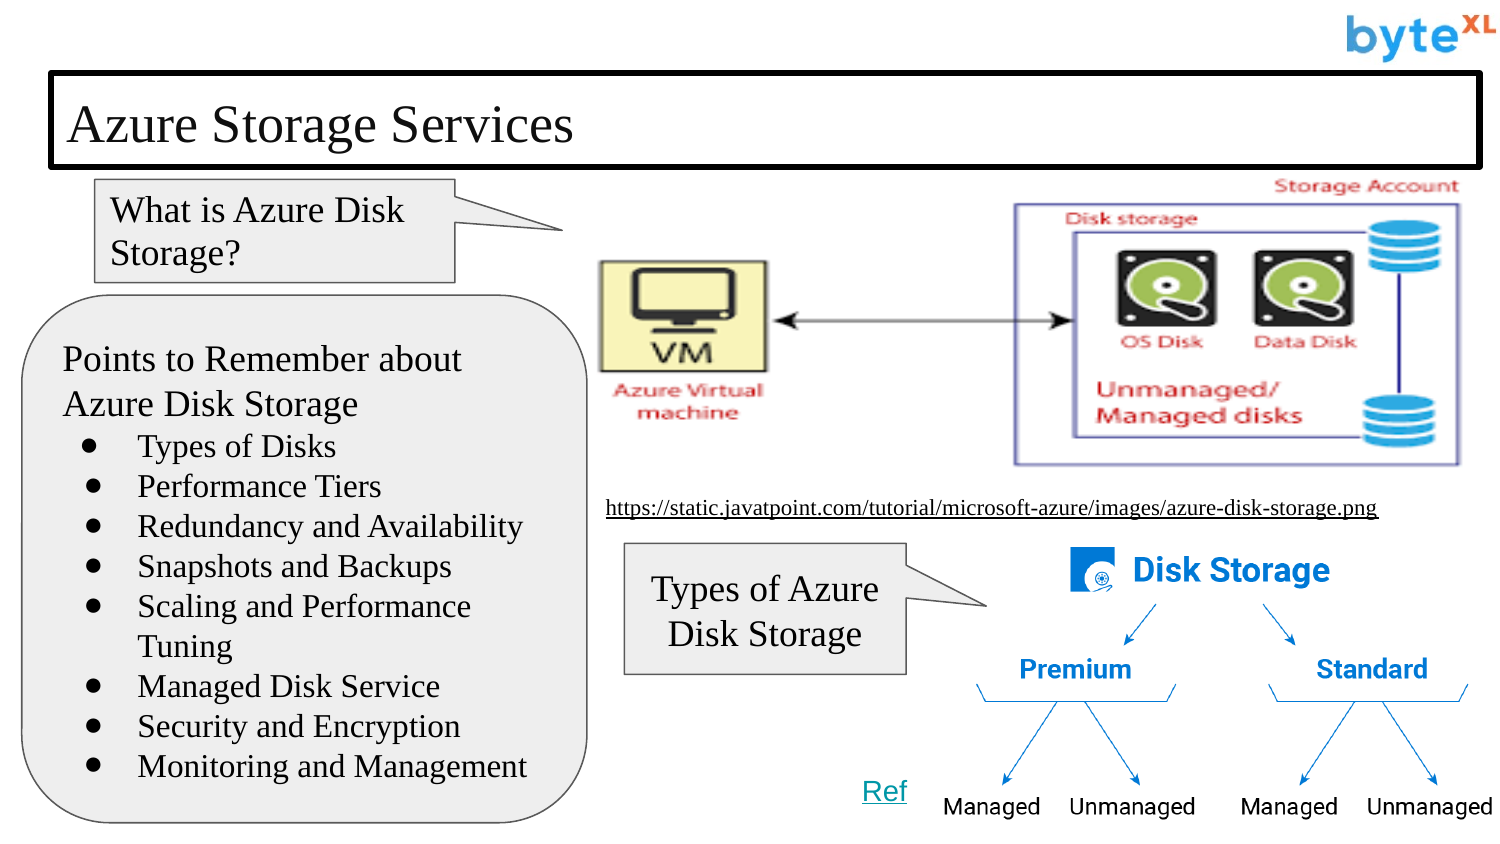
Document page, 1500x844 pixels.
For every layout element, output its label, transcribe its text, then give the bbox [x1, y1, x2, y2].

text_box Ref [846, 756, 927, 822]
title Azure Storage Services [51, 72, 1480, 167]
picture [590, 172, 1480, 474]
picture [1332, 0, 1500, 65]
picture [934, 543, 1500, 822]
text_box What is Azure Disk Storage? [94, 179, 563, 283]
text_box Points to Remember about Azure Disk Storage Types of Disks Performance Tiers Redundancy and Availability Snapshots and Backups Scaling and Performance Tuning Managed Disk Service Security and Encryption Monitoring and Management [21, 295, 587, 823]
text_box https://static.javatpoint.com/tutorial/microsoft-azure/images/azure-disk-storage.png [590, 480, 1480, 535]
text_box Types of Azure Disk Storage [624, 543, 929, 675]
